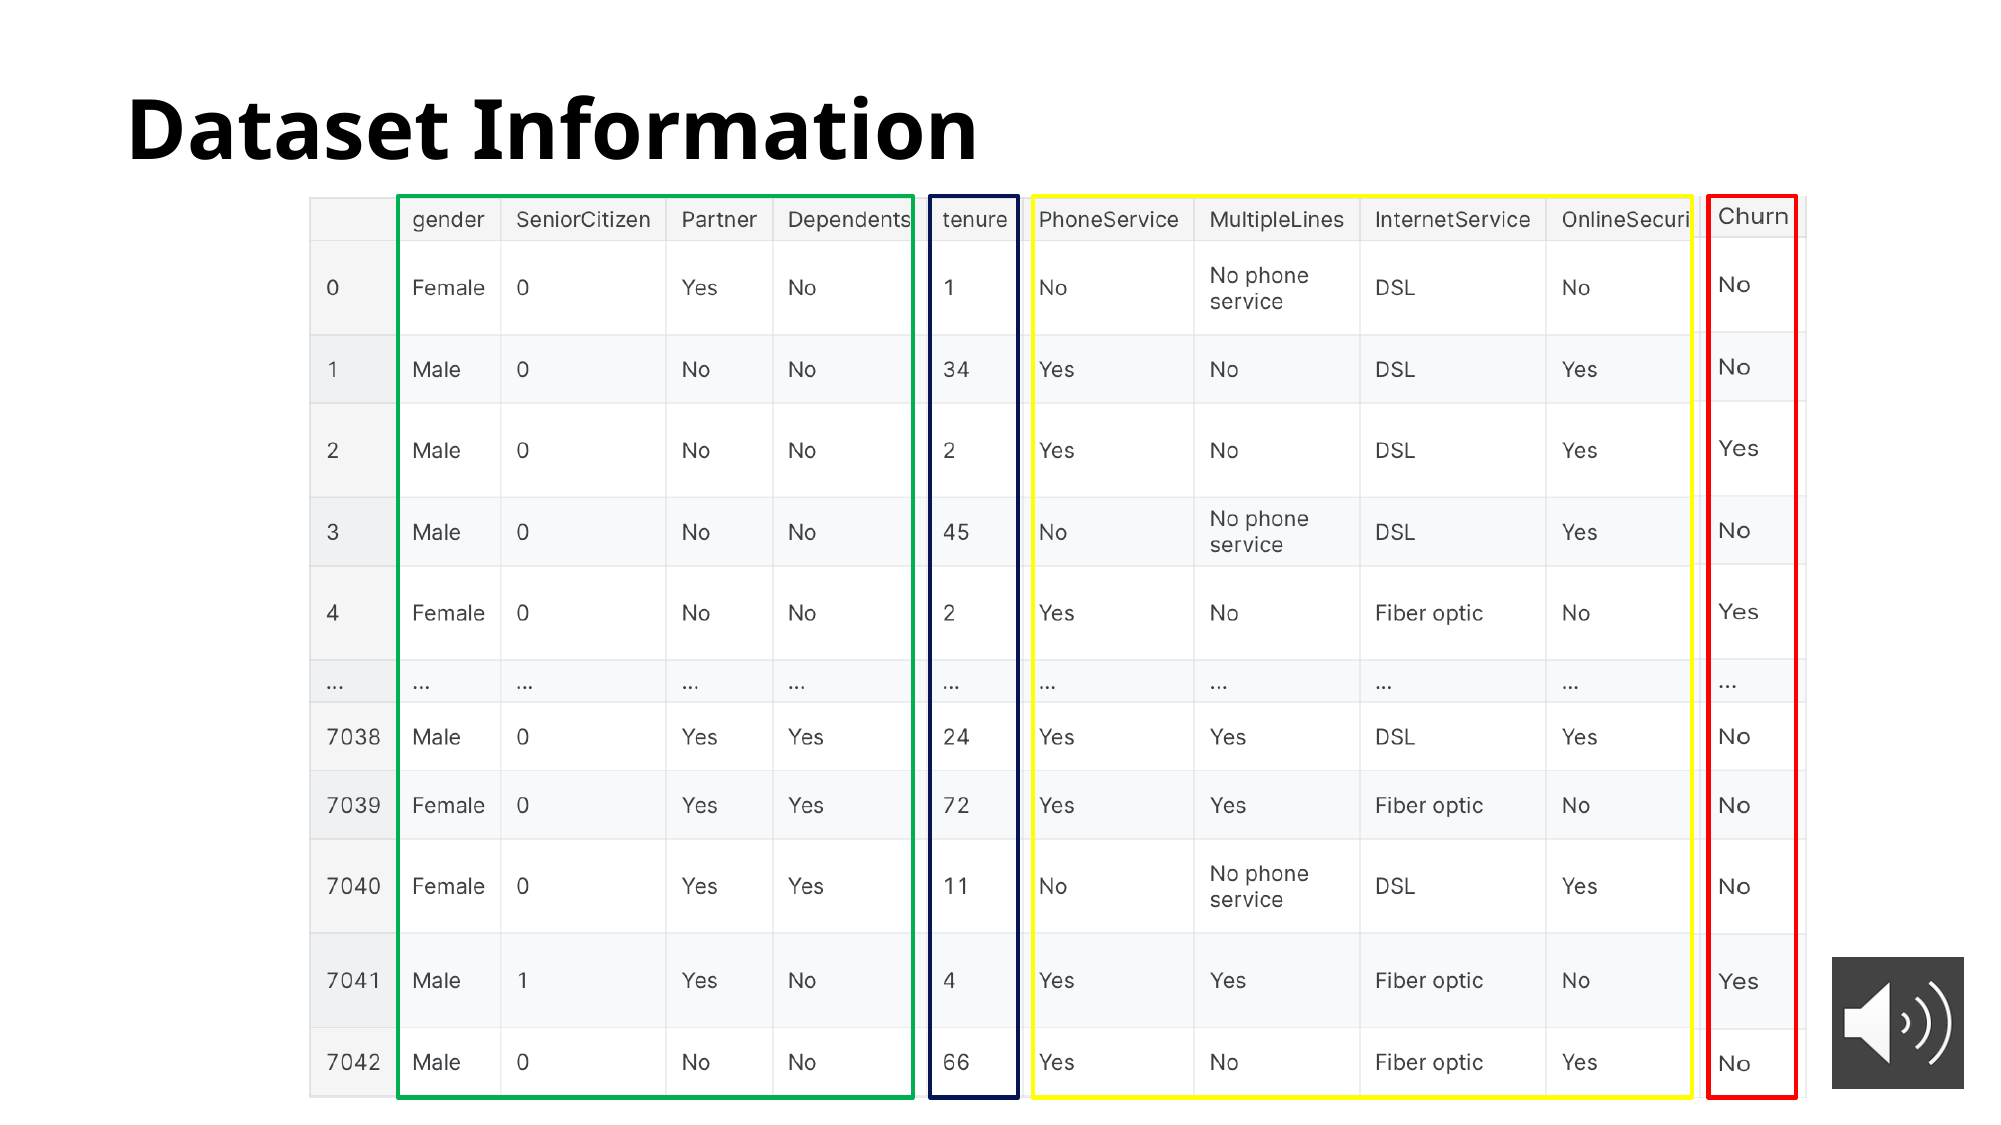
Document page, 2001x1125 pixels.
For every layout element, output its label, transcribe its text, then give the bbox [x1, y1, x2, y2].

picture [1830, 955, 1965, 1090]
title Dataset Information [105, 90, 1900, 197]
picture [307, 195, 1808, 1098]
